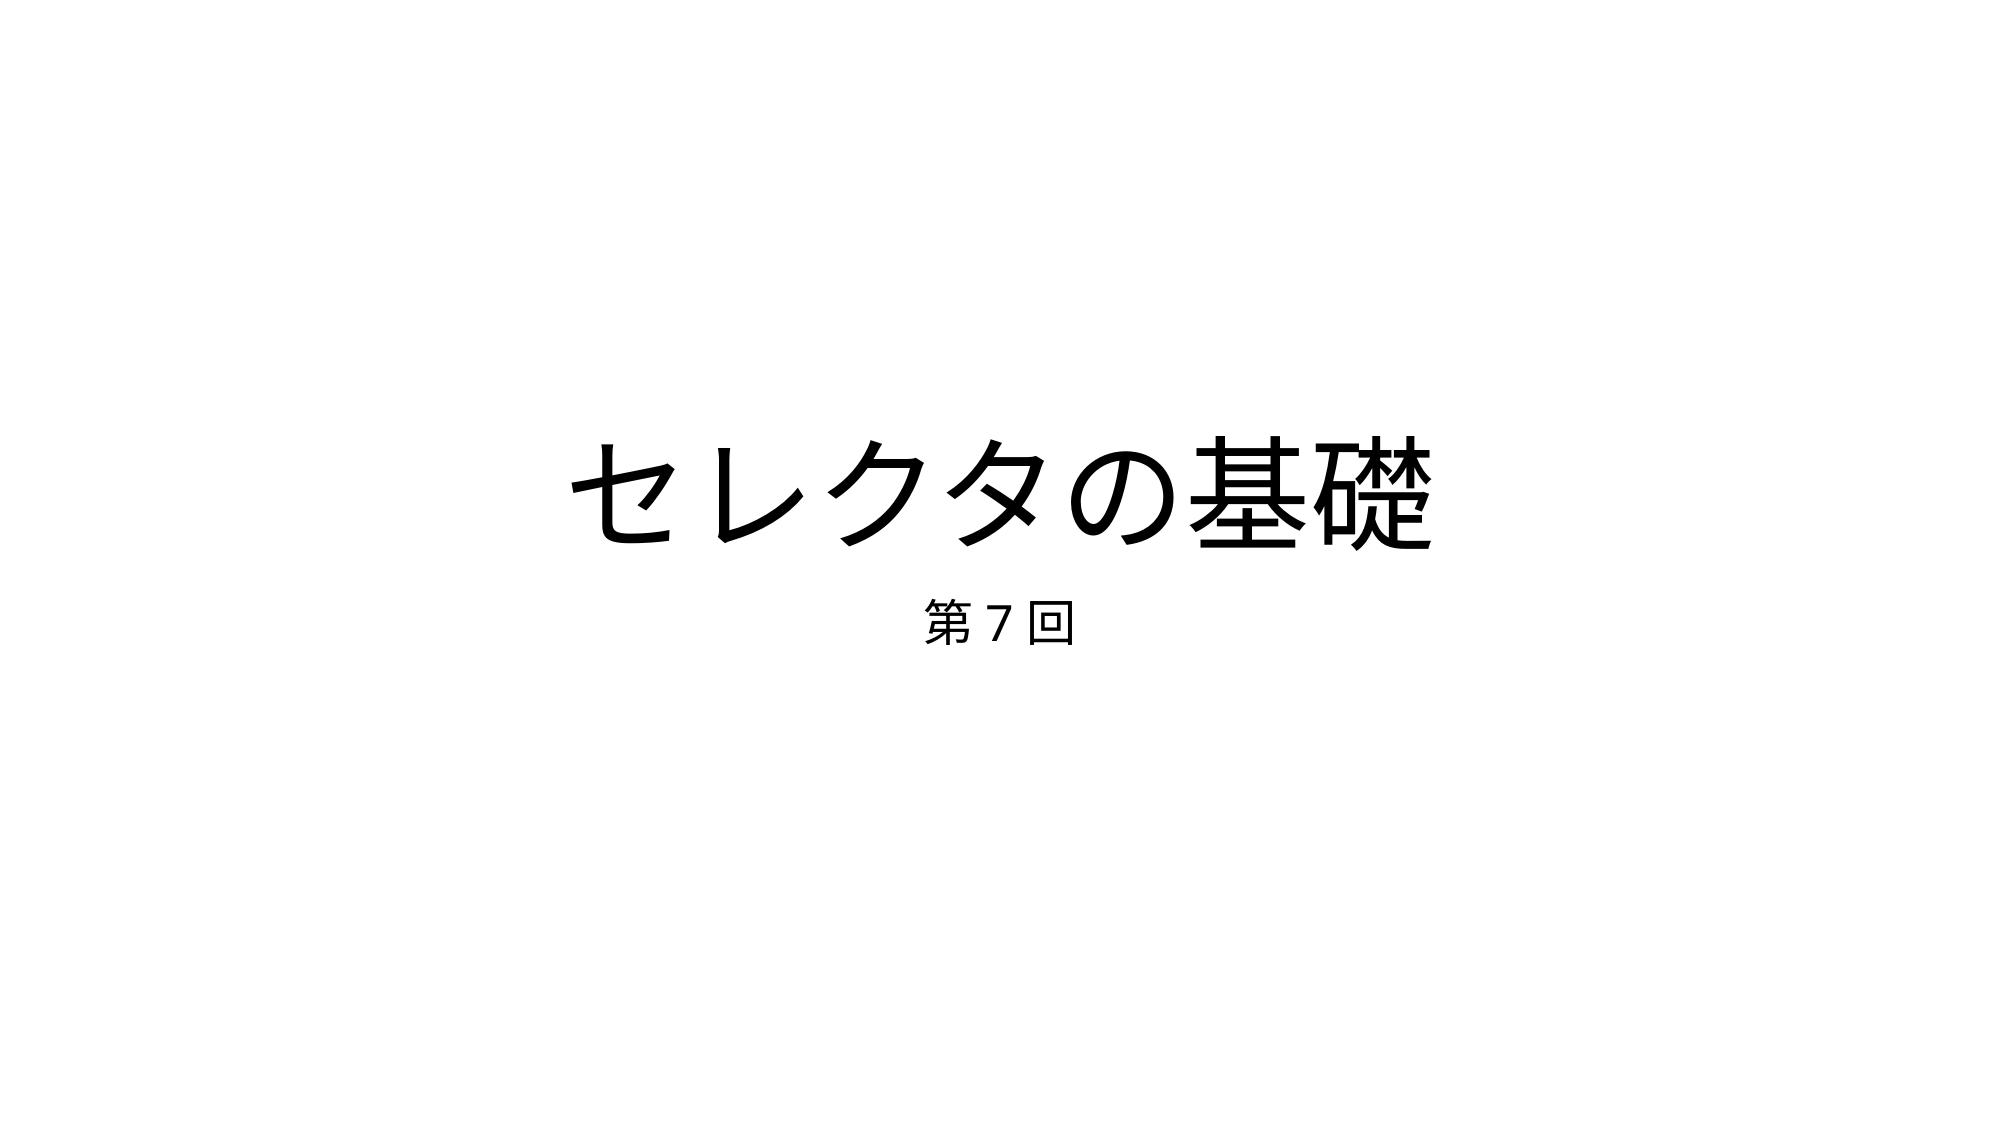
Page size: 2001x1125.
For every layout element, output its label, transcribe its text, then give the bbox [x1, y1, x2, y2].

title セレクタの基礎 [249, 184, 1750, 576]
subtitle 第7回 [249, 590, 1750, 863]
